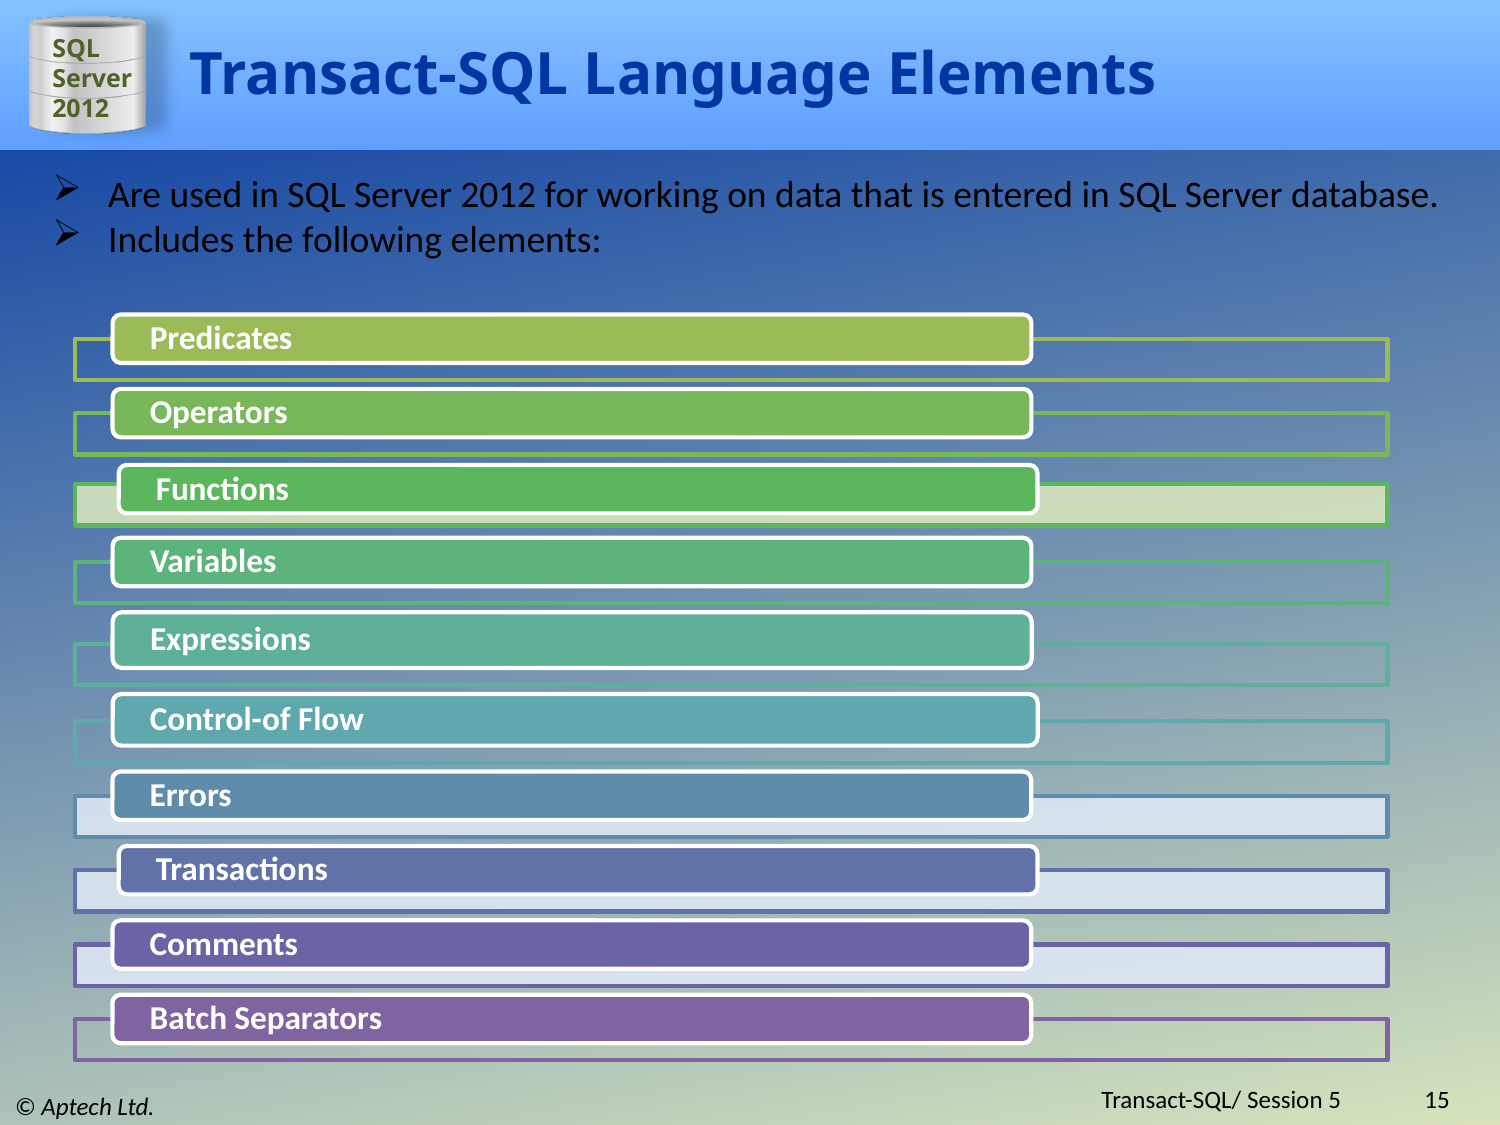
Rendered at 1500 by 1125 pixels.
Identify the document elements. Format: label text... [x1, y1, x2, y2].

text_box Are used in SQL Server 2012 for working on data that is entered in SQL Server database. Includes the following elements: [37, 162, 1475, 268]
footer Transact-SQL/ Session 5 [375, 1084, 1363, 1113]
picture [24, 0, 150, 150]
title Transact-SQL Language Elements [174, 37, 1426, 106]
slide_number 15 [1363, 1084, 1465, 1113]
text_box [74, 299, 1388, 1076]
